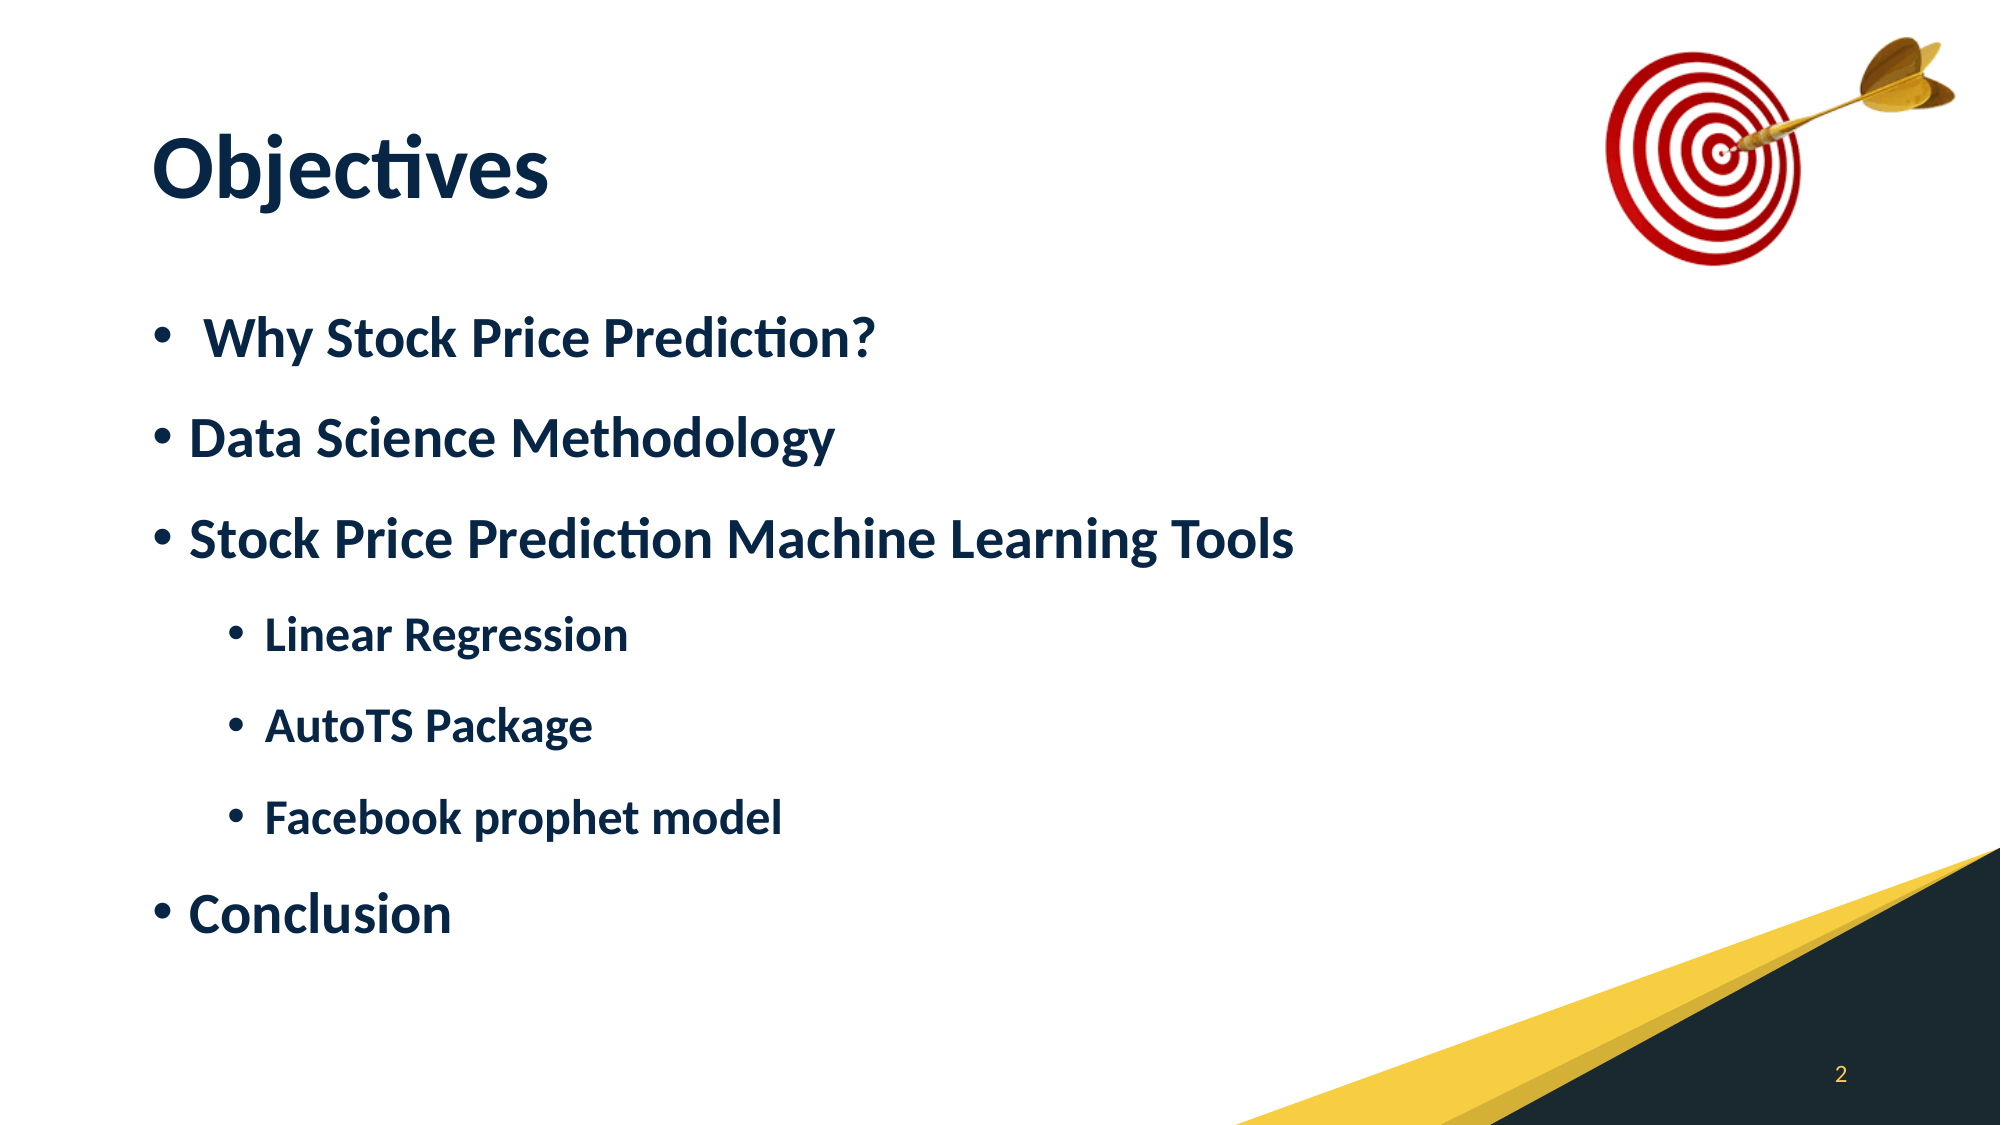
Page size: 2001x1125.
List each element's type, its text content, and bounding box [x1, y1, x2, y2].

slide_number 2 [1412, 1042, 1863, 1103]
list Why Stock Price Prediction? Data Science Methodology Stock Price Prediction Machine Learning Tools Linear Regression AutoTS Package Facebook prophet model Conclusion [137, 299, 1863, 1014]
picture [1568, 36, 1983, 271]
title Objectives [137, 59, 1133, 278]
